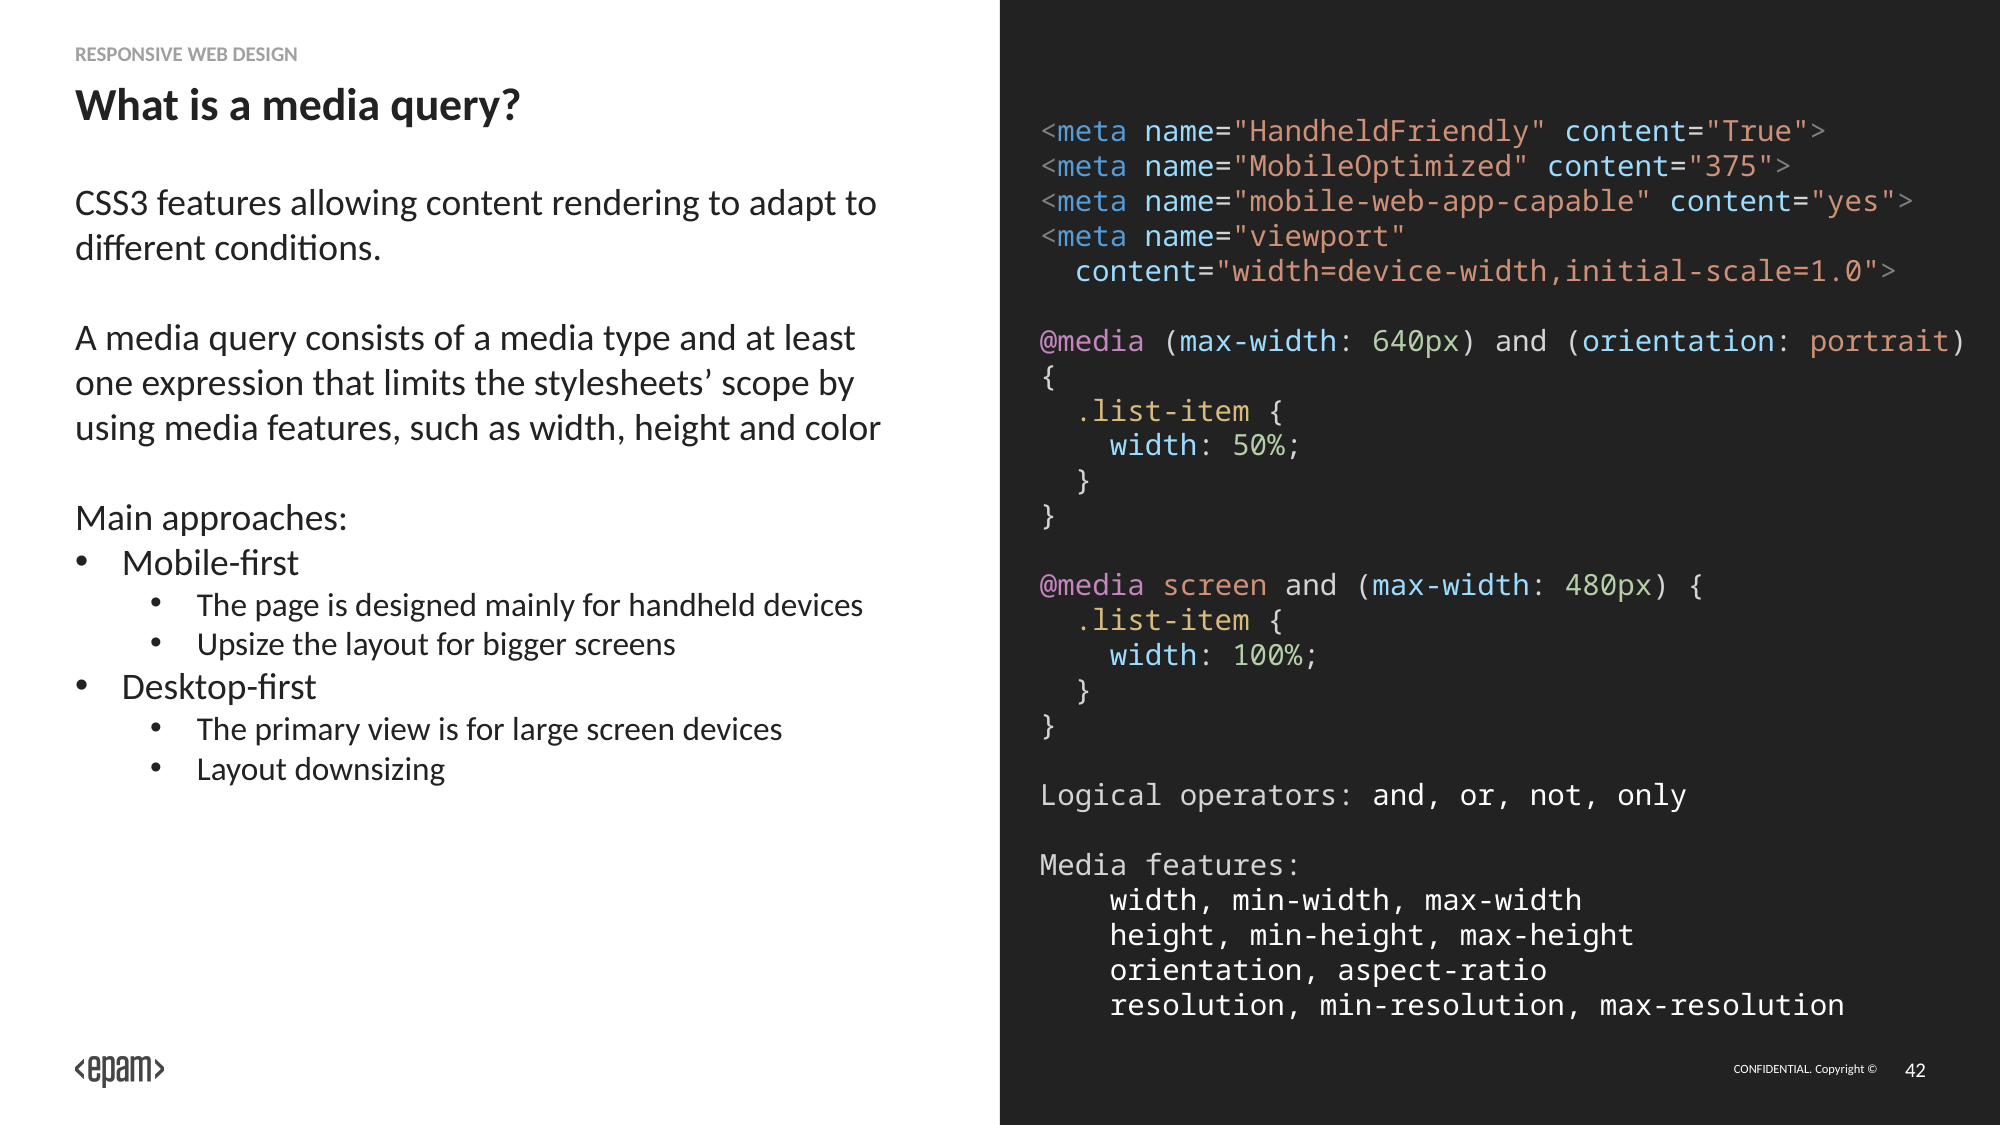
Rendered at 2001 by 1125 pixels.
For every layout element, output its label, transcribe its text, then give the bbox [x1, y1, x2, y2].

title What is a media query? [75, 75, 862, 150]
picture [75, 1056, 164, 1088]
list Responsive web design [75, 37, 668, 75]
text_box <meta name="HandheldFriendly" content="True"> <meta name="MobileOptimized" content="375"> <meta name="mobile-web-app-capable" content="yes"> <meta name="viewport" content="width=device-width,initial-scale=1.0"> @media (max-width: 640px) and (orientation: portrait) { .list-item { width: 50%; } } @media screen and (max-width: 480px) { .list-item { width: 100%; } } Logical operators: and, or, not, only Media features: width, min-width, max-width height, min-height, max-height orientation, aspect-ratio resolution, min-resolution, max-resolution [1039, 112, 1971, 1056]
text_box CSS3 features allowing content rendering to adapt to different conditions. A media query consists of a media type and at least one expression that limits the stylesheets’ scope by using media features, such as width, height and color Main approaches: Mobile-first The page is designed mainly for handheld devices Upsize the layout for bigger screens Desktop-first The primary view is for large screen devices Layout downsizing [74, 177, 918, 788]
